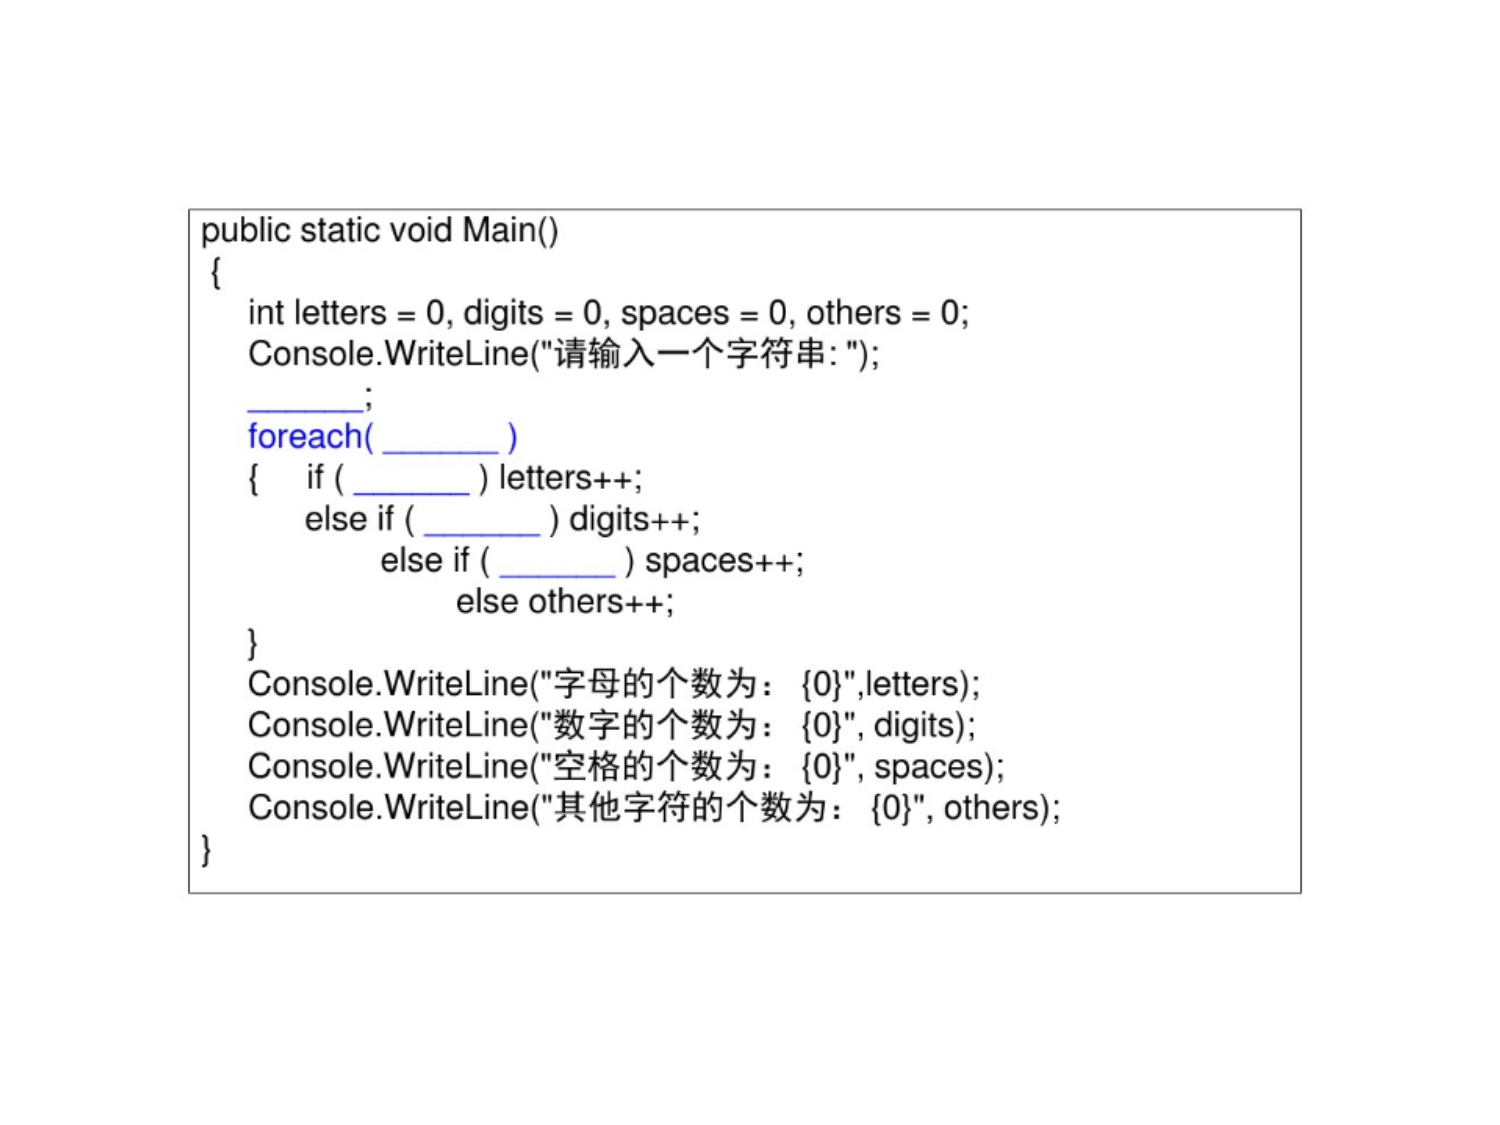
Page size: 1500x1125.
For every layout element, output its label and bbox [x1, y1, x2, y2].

picture [140, 179, 1360, 946]
